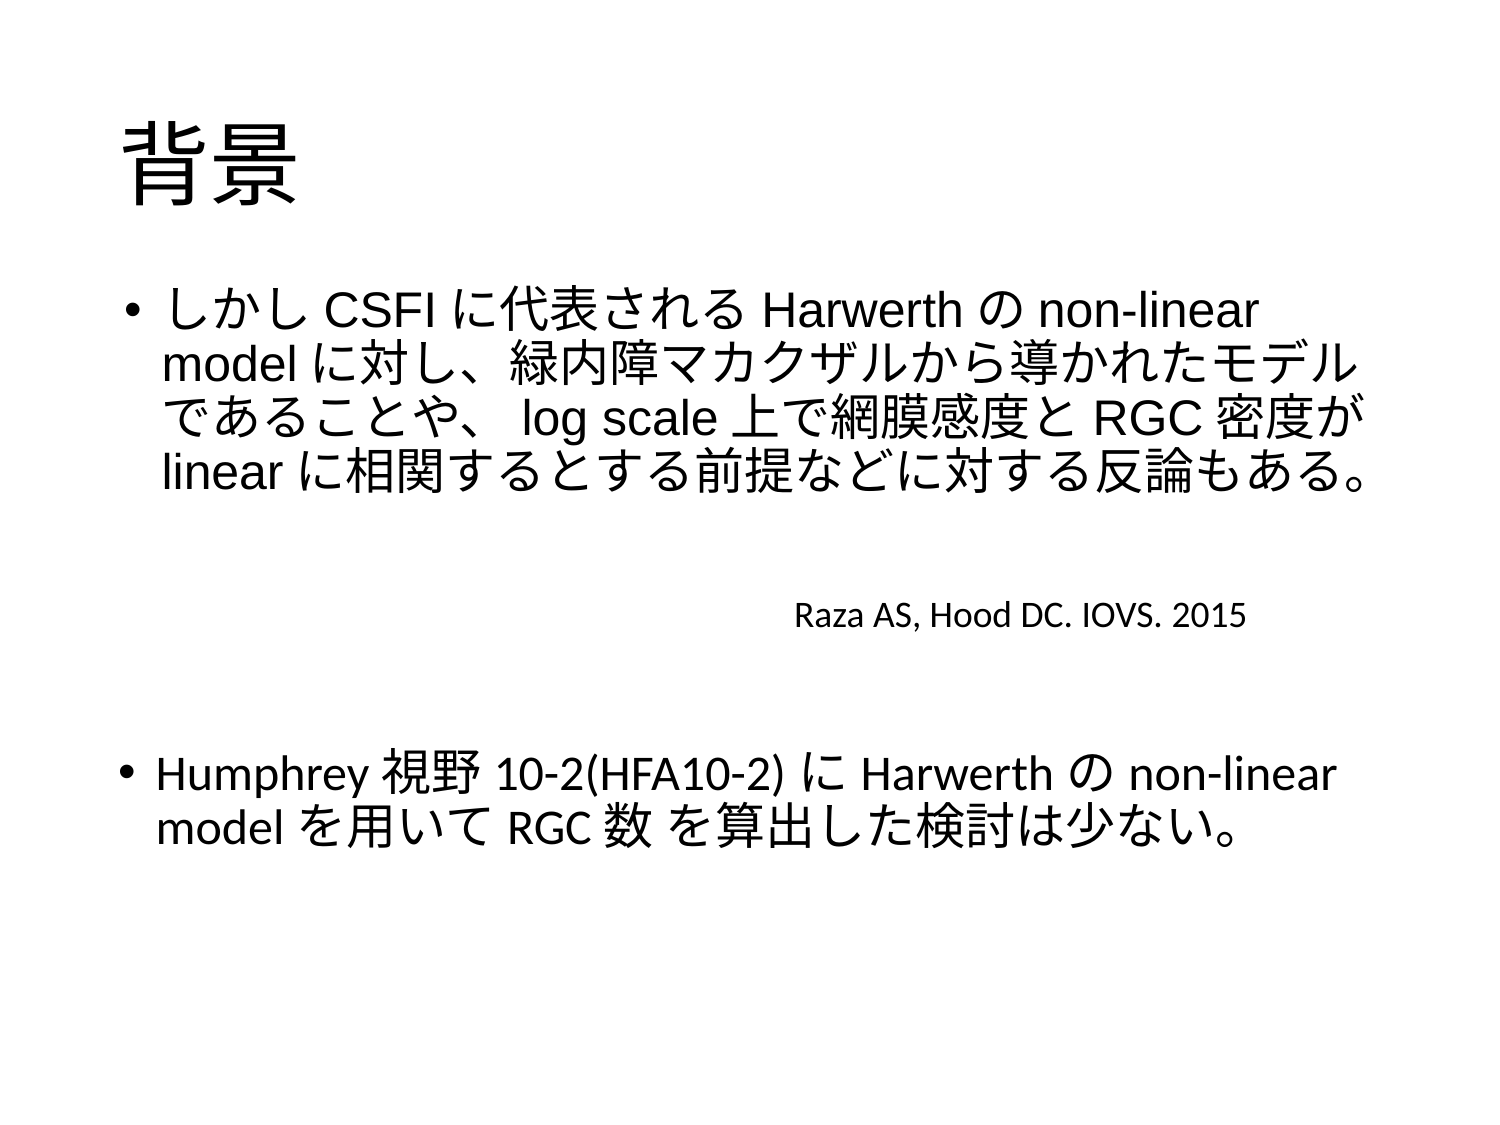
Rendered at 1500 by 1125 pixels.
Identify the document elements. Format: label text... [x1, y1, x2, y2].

text_box Raza AS, Hood DC. IOVS. 2015 [783, 584, 1500, 719]
title 背景 [103, 59, 1397, 278]
list Humphrey視野10-2(HFA10-2)にHarwerthのnon-linear modelを用いてRGC数 を算出した検討は少ない。 [103, 739, 1397, 1115]
text_box しかしCSFIに代表されるHarwerthのnon-linear modelに対し、緑内障マカクザルから導かれたモデルであることや、log scale上で網膜感度とRGC密度がlinearに相関するとする前提などに対する反論もある。 [109, 277, 1403, 652]
